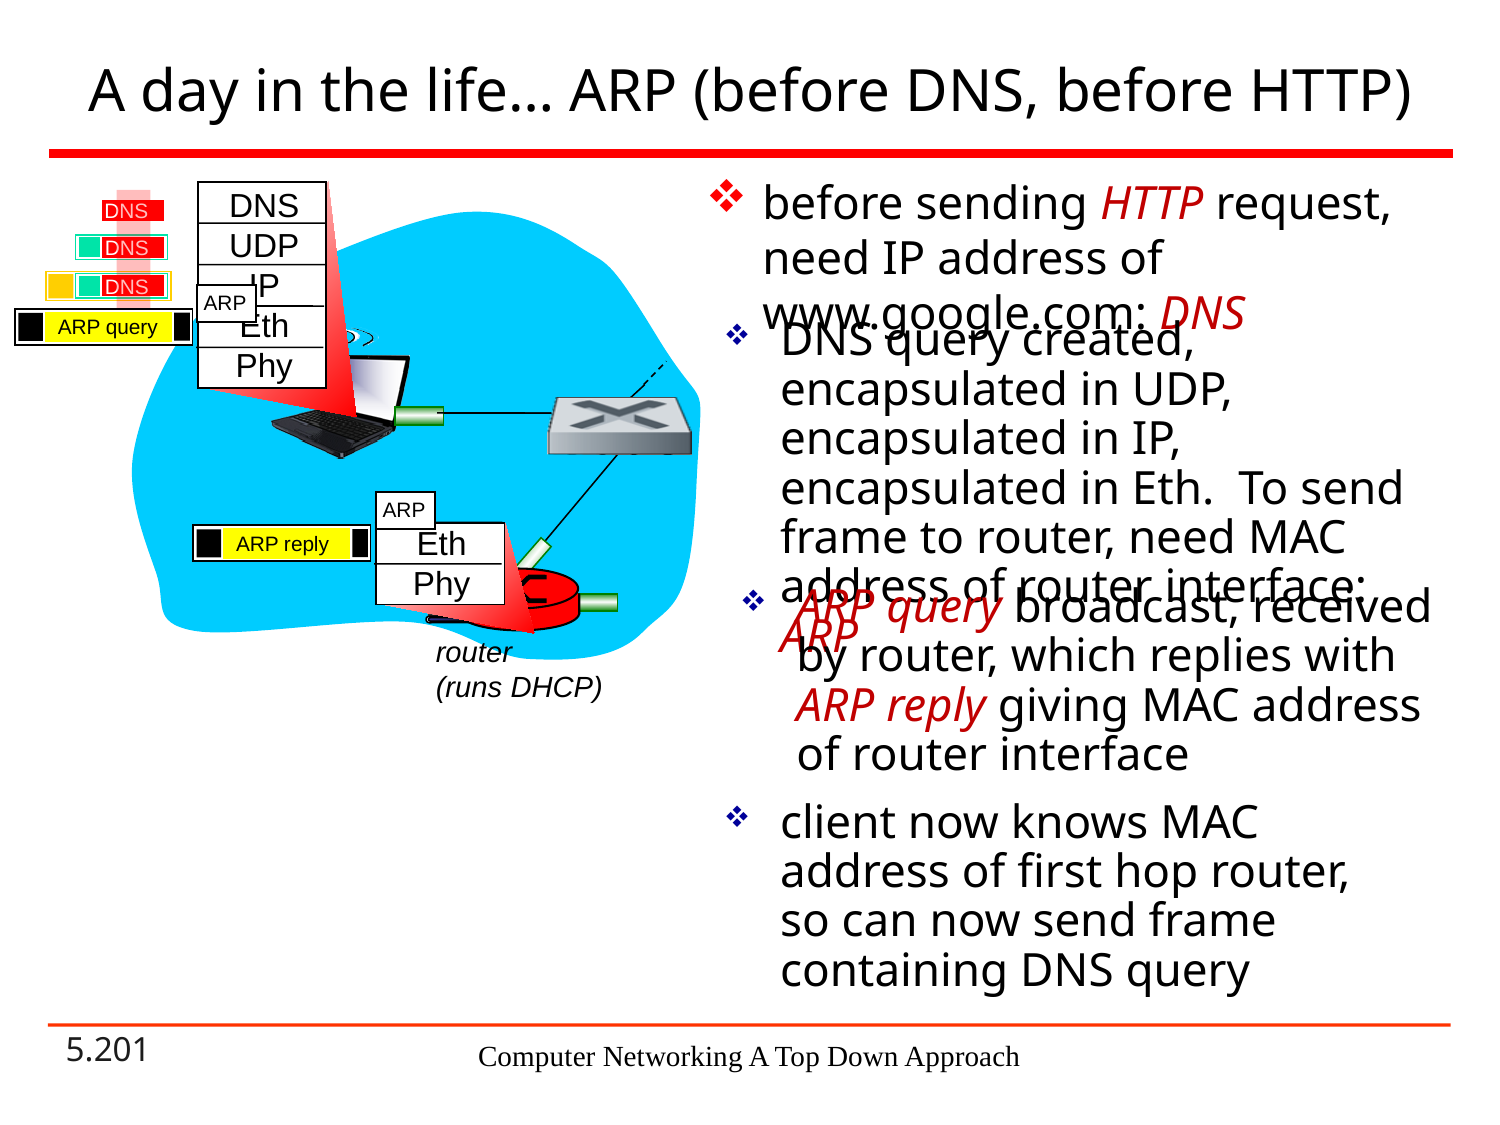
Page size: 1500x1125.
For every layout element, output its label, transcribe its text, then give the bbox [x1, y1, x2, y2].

text_box ARP query broadcast, received by router, which replies with ARP reply giving MAC address of router interface [725, 575, 1451, 775]
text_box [188, 282, 262, 323]
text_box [367, 489, 535, 634]
title A day in the life… ARP (before DNS, before HTTP) [49, 35, 1451, 141]
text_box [192, 522, 371, 564]
list before sending HTTP request, need IP address of www.google.com: DNS [690, 166, 1483, 286]
text_box client now knows MAC address of first hop router, so can now send frame containing DNS query [708, 791, 1423, 1004]
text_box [126, 208, 711, 713]
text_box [195, 177, 357, 418]
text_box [14, 306, 193, 347]
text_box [45, 189, 172, 304]
text_box DNS query created, encapsulated in UDP, encapsulated in IP, encapsulated in Eth. To send frame to router, need MAC address of router interface: ARP [714, 308, 1465, 566]
